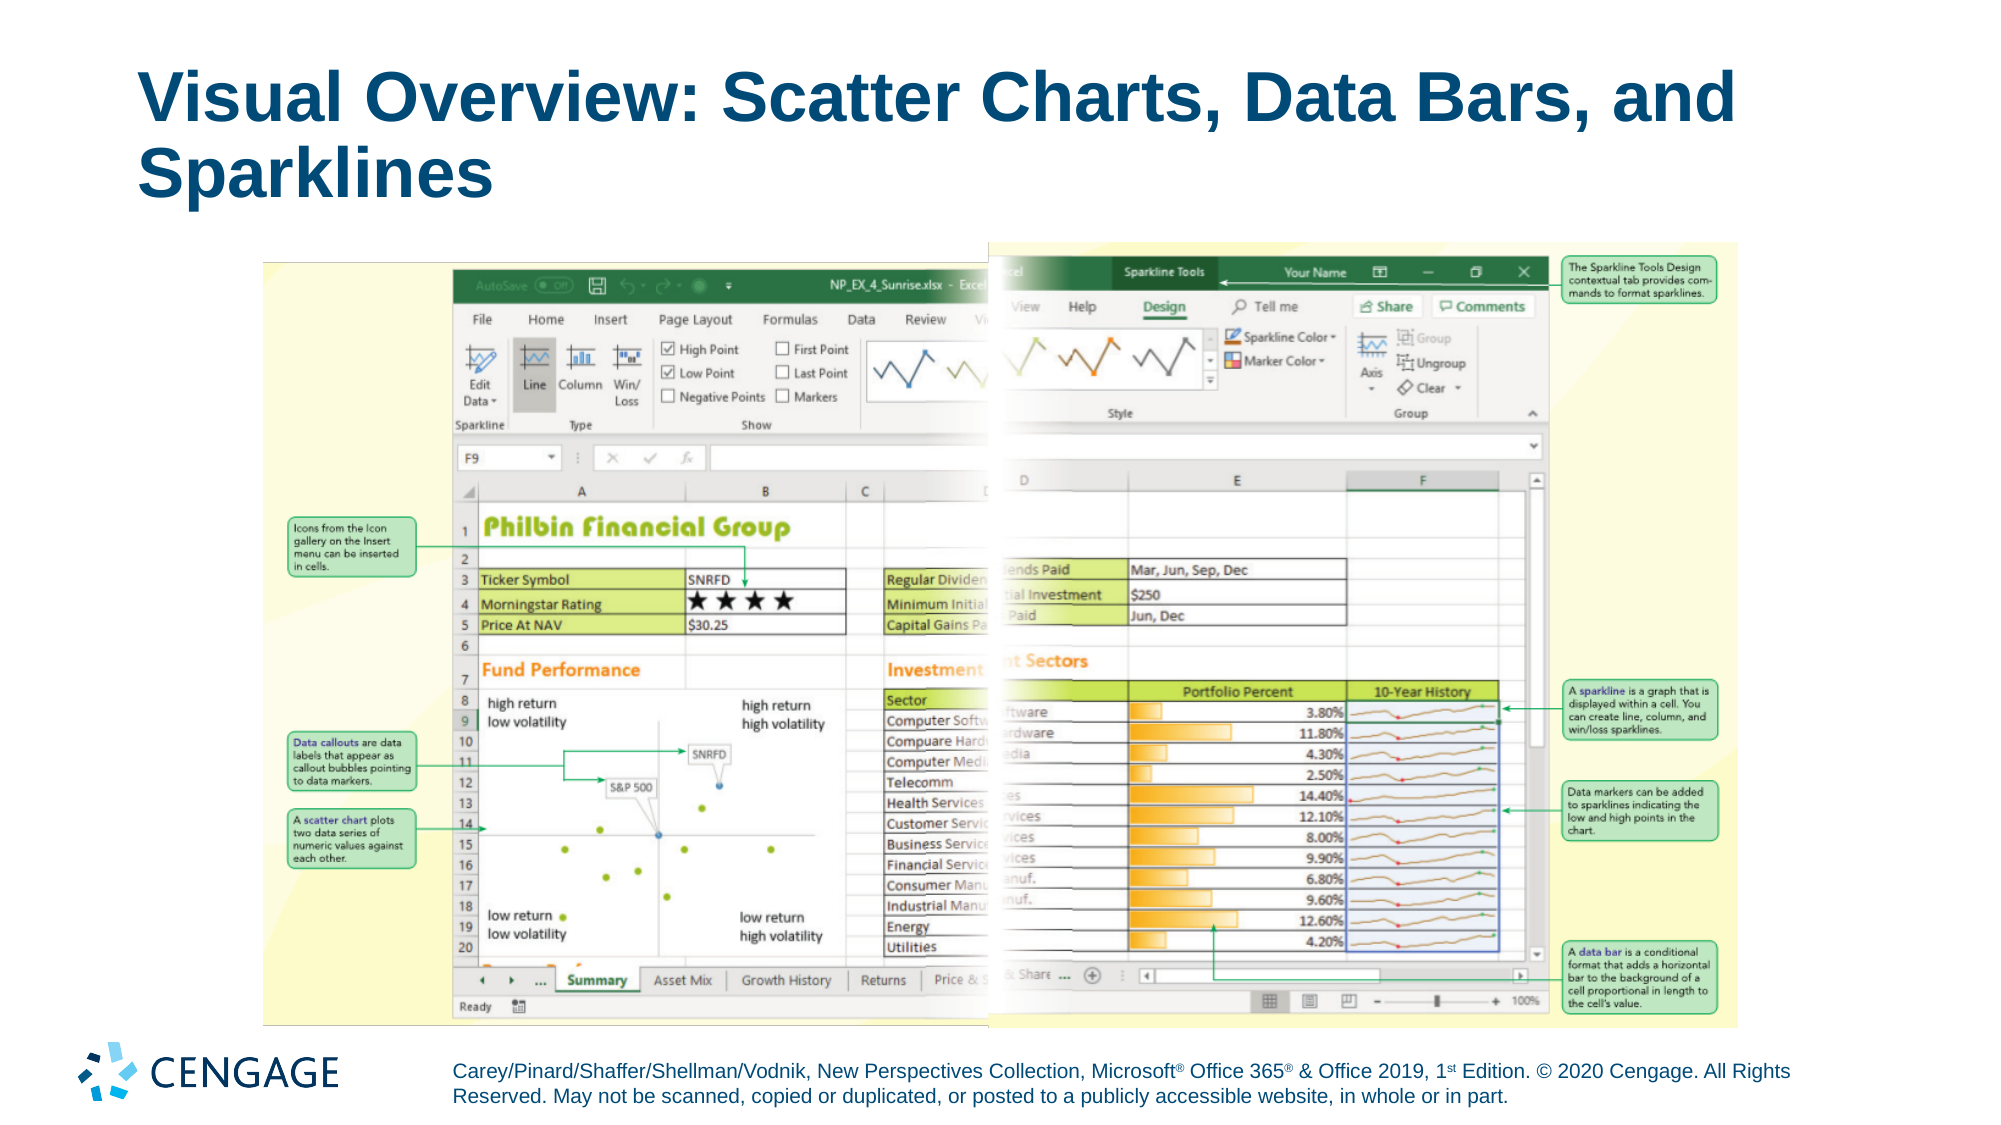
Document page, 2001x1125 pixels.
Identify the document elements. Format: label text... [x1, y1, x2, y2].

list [263, 242, 1738, 1029]
picture [78, 1042, 338, 1101]
title Visual Overview: Scatter Charts, Data Bars, and Sparklines [137, 59, 1863, 216]
